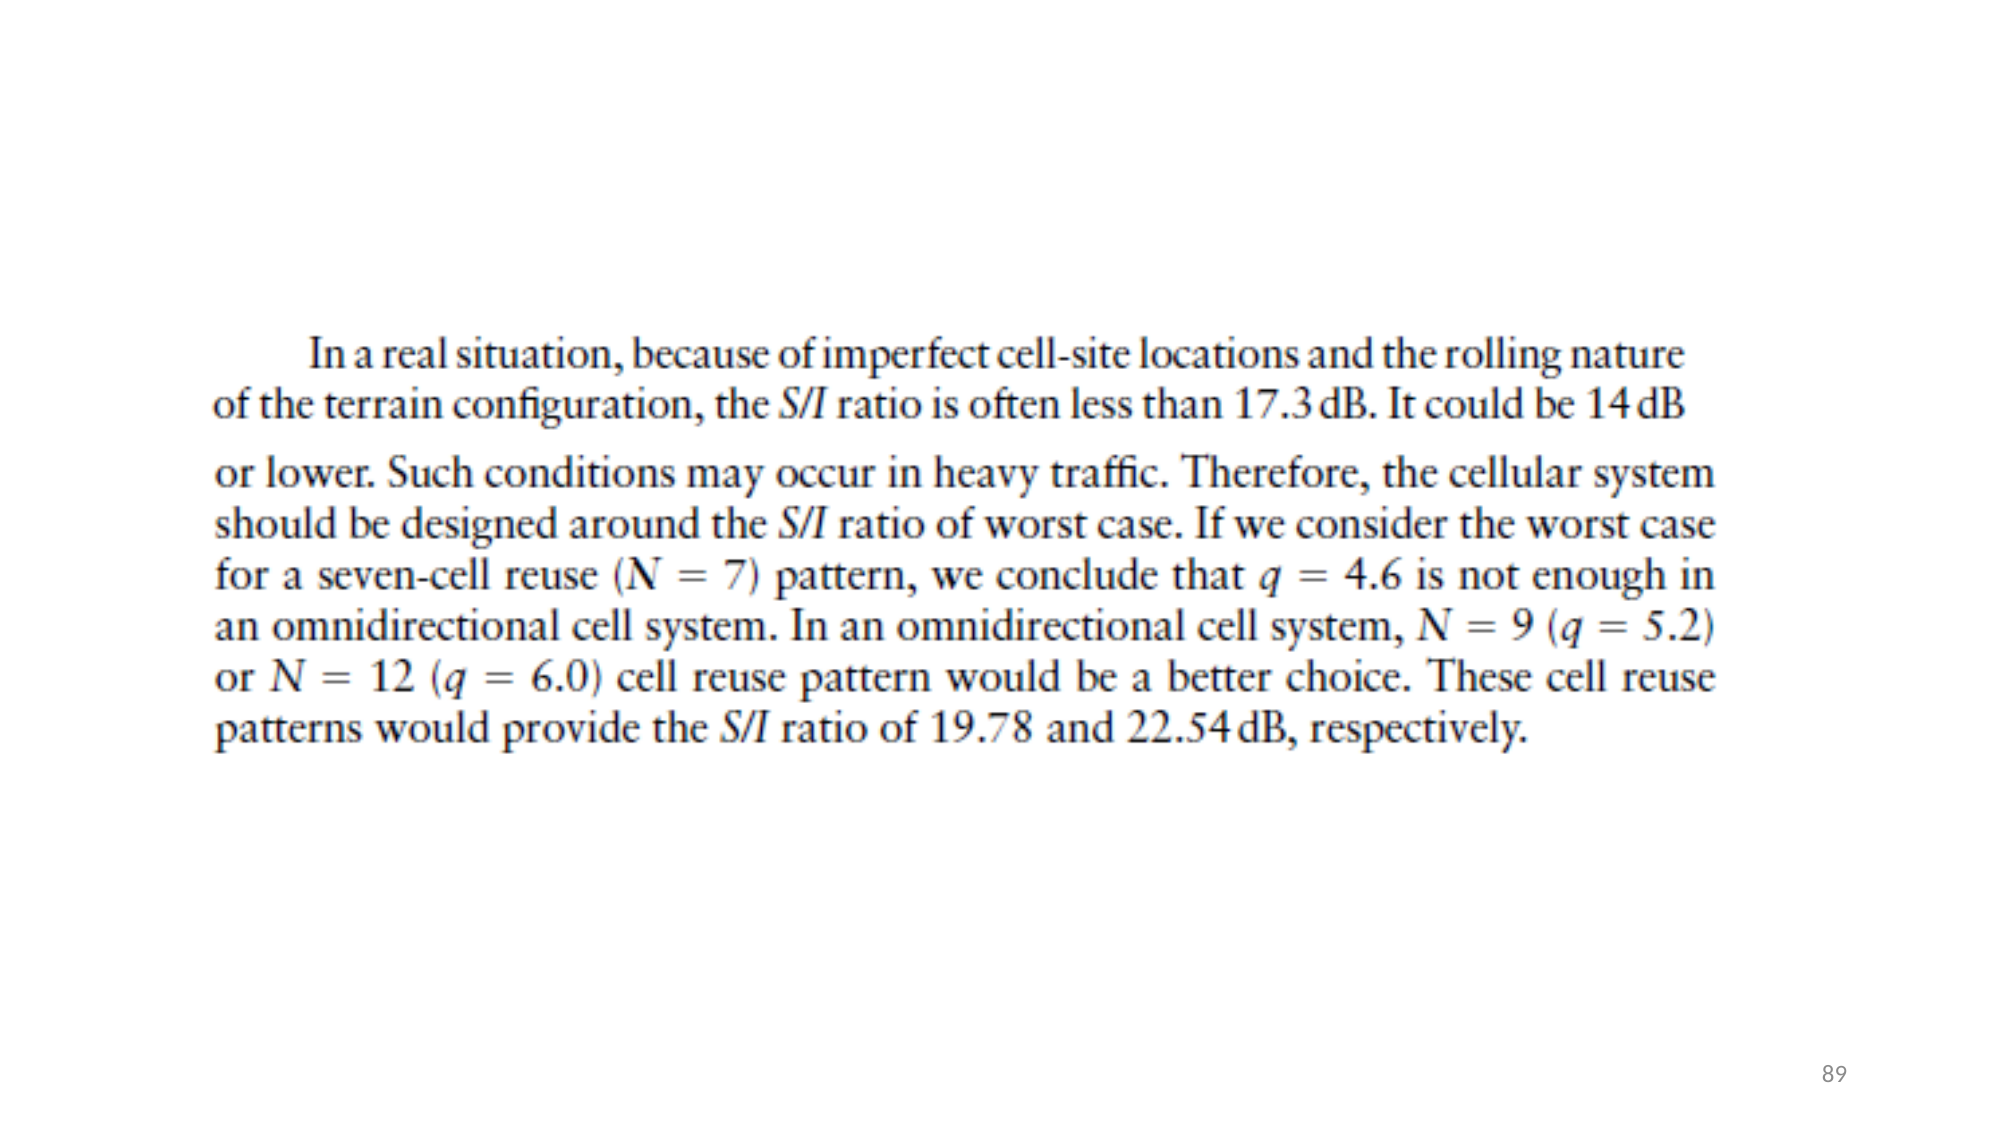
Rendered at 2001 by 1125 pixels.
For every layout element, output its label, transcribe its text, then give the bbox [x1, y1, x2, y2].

slide_number 89 [1412, 1042, 1863, 1103]
picture [192, 316, 1754, 770]
